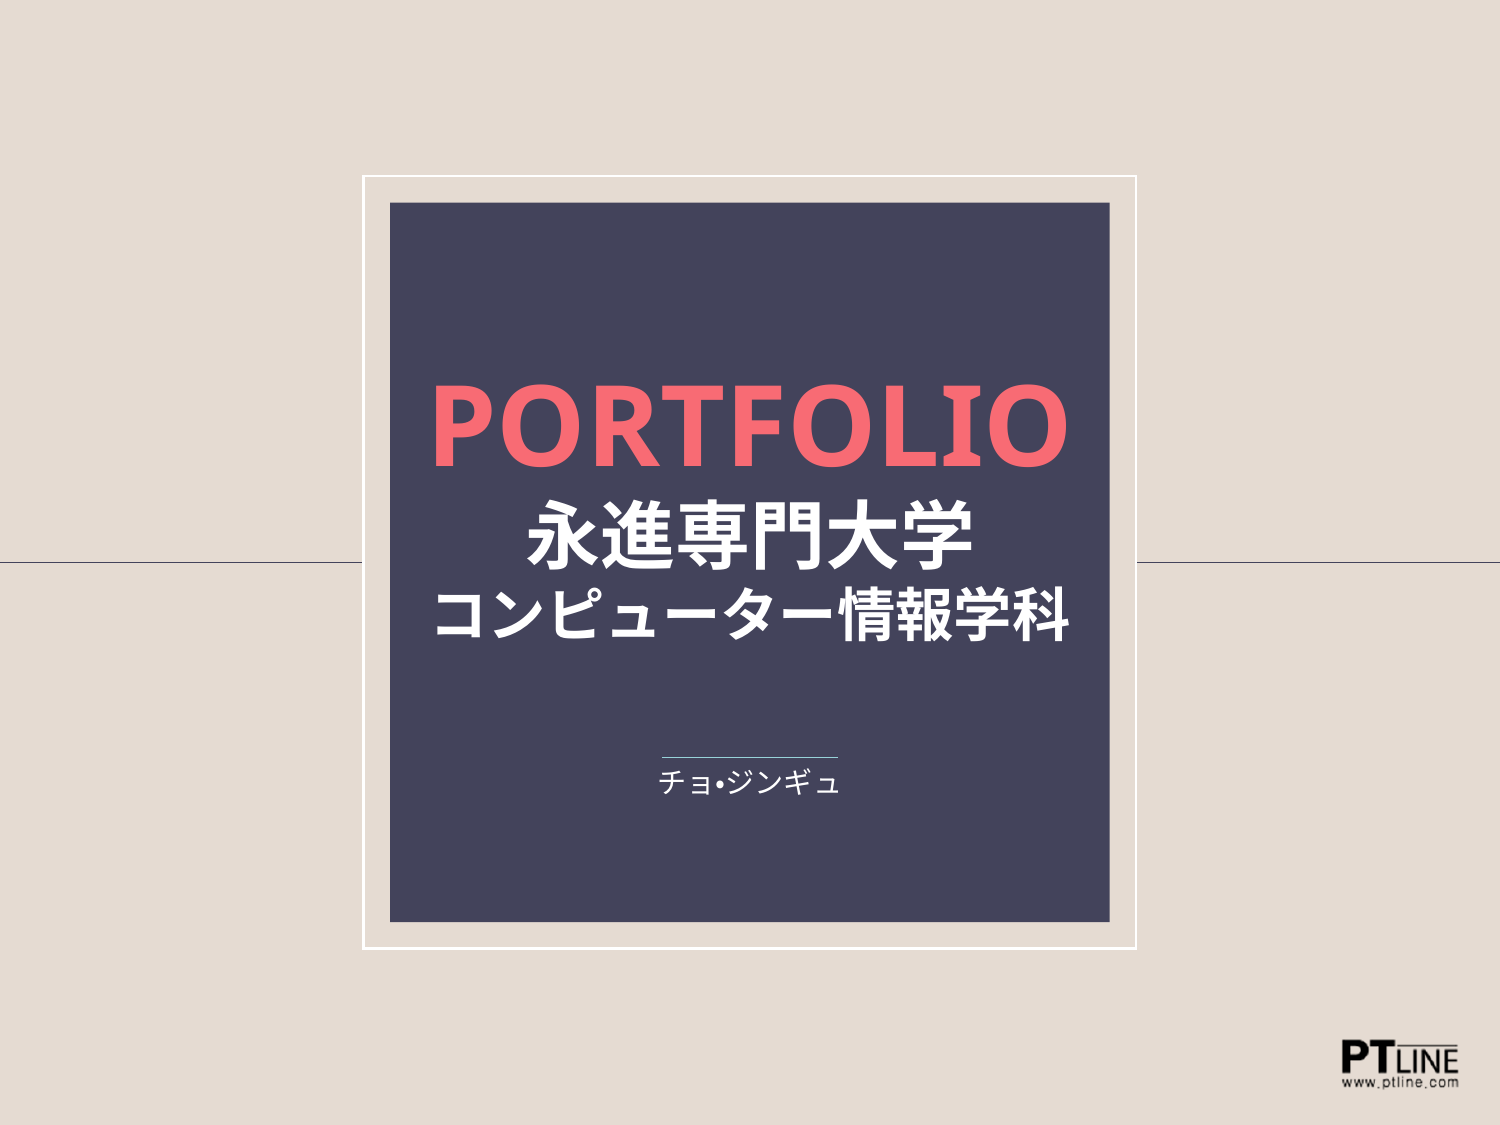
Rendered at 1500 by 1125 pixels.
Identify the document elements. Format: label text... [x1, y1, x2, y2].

text_box チョ・ジンギュ [662, 754, 838, 810]
text_box PORTFOLIO 永進専門大学 コンピューター情報学科 [390, 223, 1110, 779]
